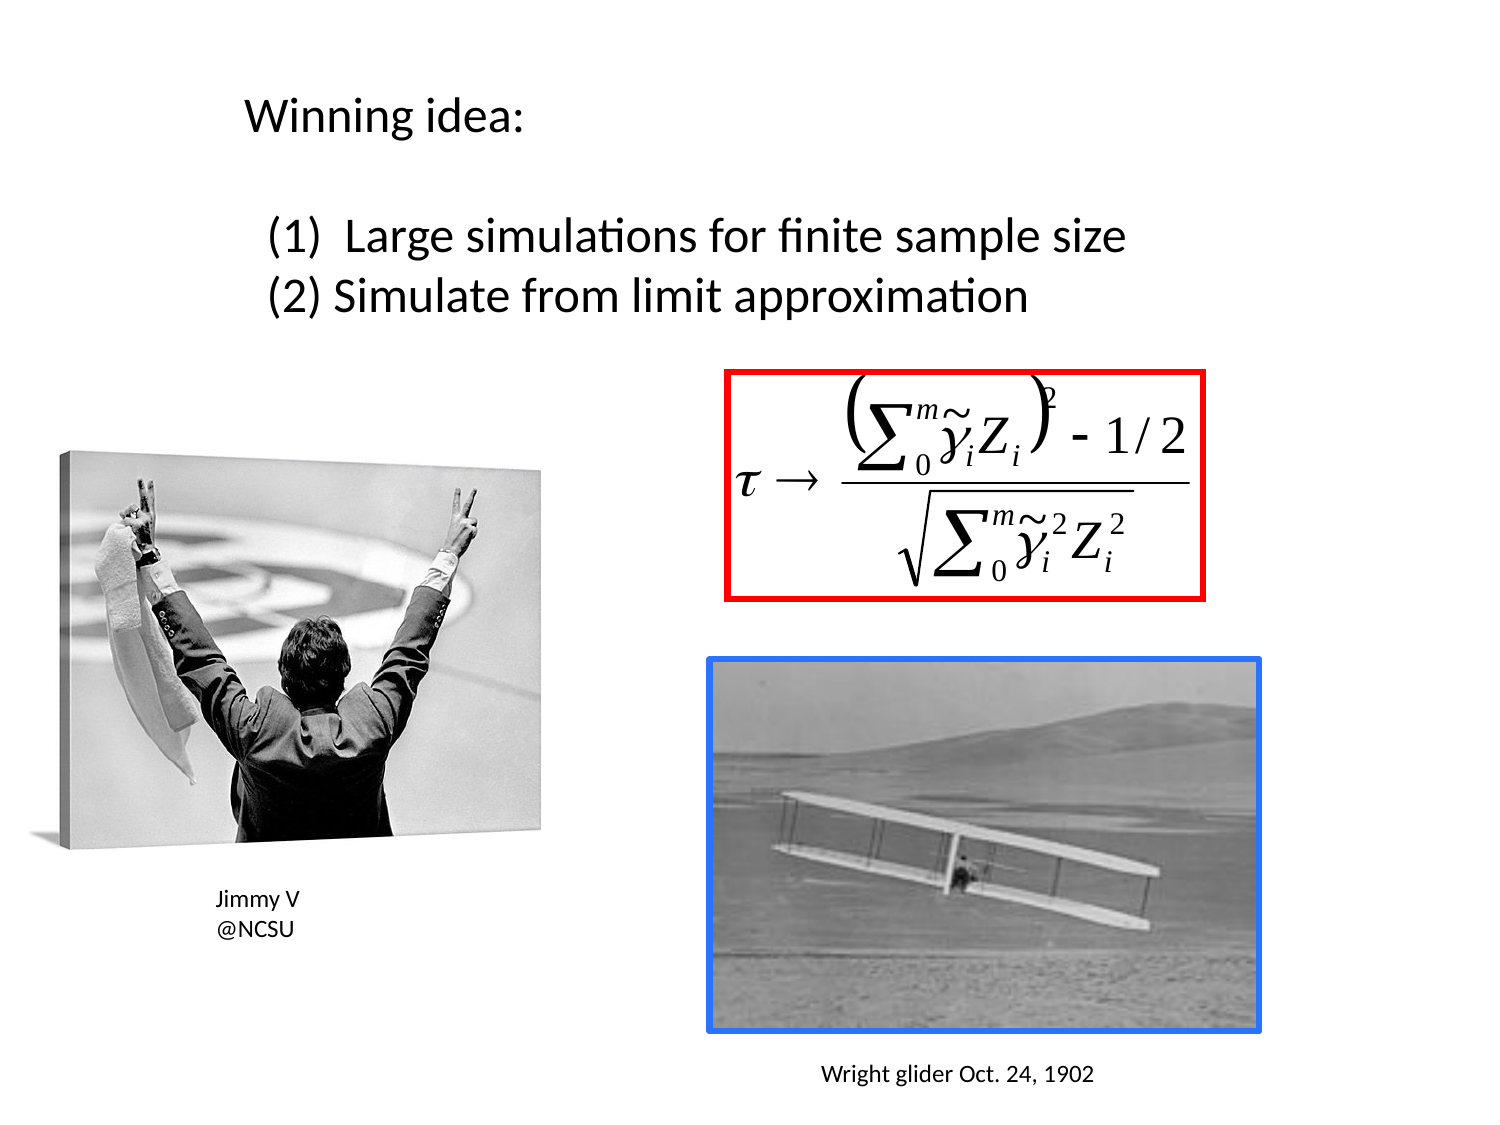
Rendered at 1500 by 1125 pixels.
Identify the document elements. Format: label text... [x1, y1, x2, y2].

text_box Jimmy V @NCSU [200, 874, 316, 950]
picture [712, 662, 1257, 1029]
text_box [730, 374, 1201, 597]
text_box Wright glider Oct. 24, 1902 [806, 1050, 1188, 1095]
text_box Winning idea: (1) Large simulations for finite sample size (2) Simulate from limit approximation [229, 74, 1143, 330]
picture [24, 449, 541, 851]
